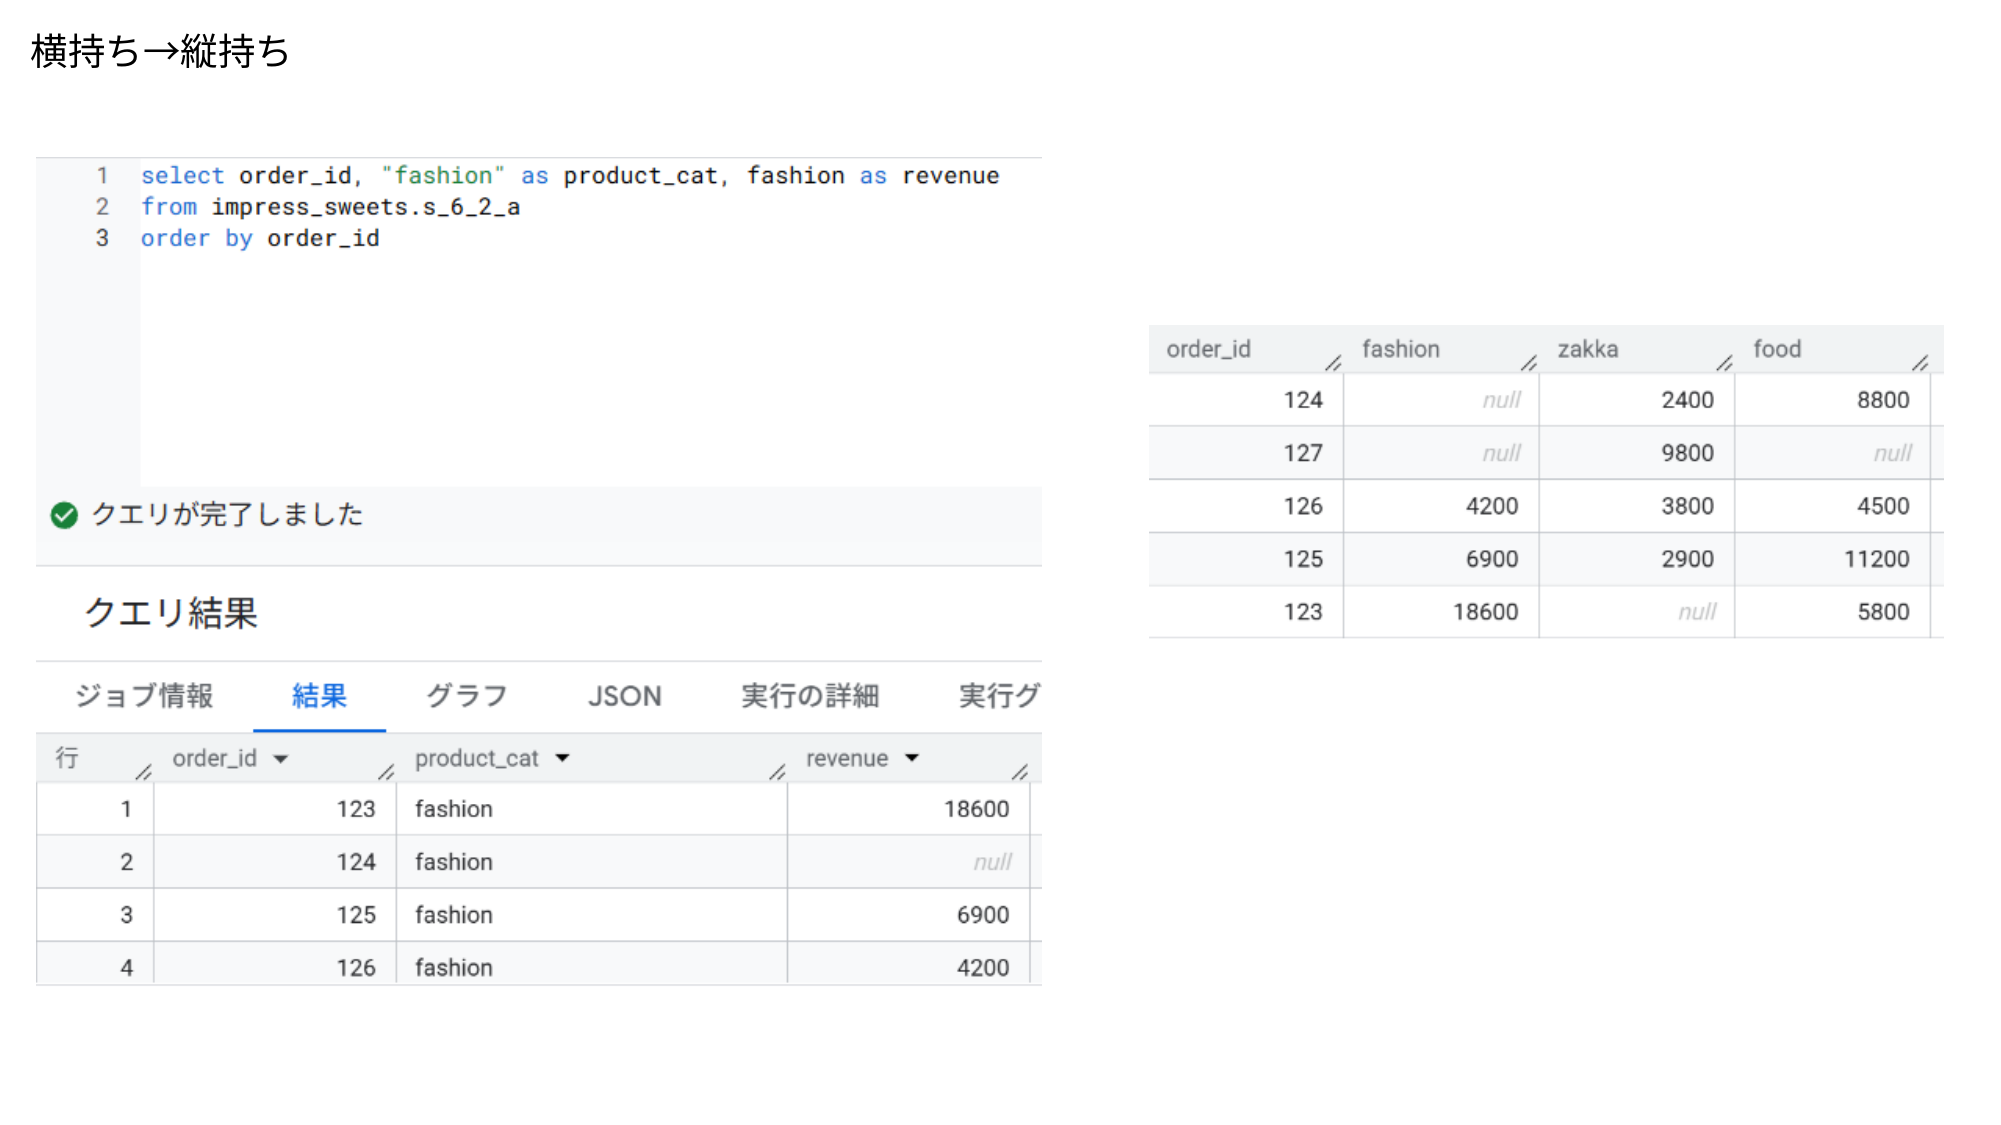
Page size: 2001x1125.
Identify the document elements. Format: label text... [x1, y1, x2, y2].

picture [35, 156, 1042, 998]
picture [1149, 325, 1945, 649]
text_box 横持ち→縦持ち [16, 20, 429, 81]
